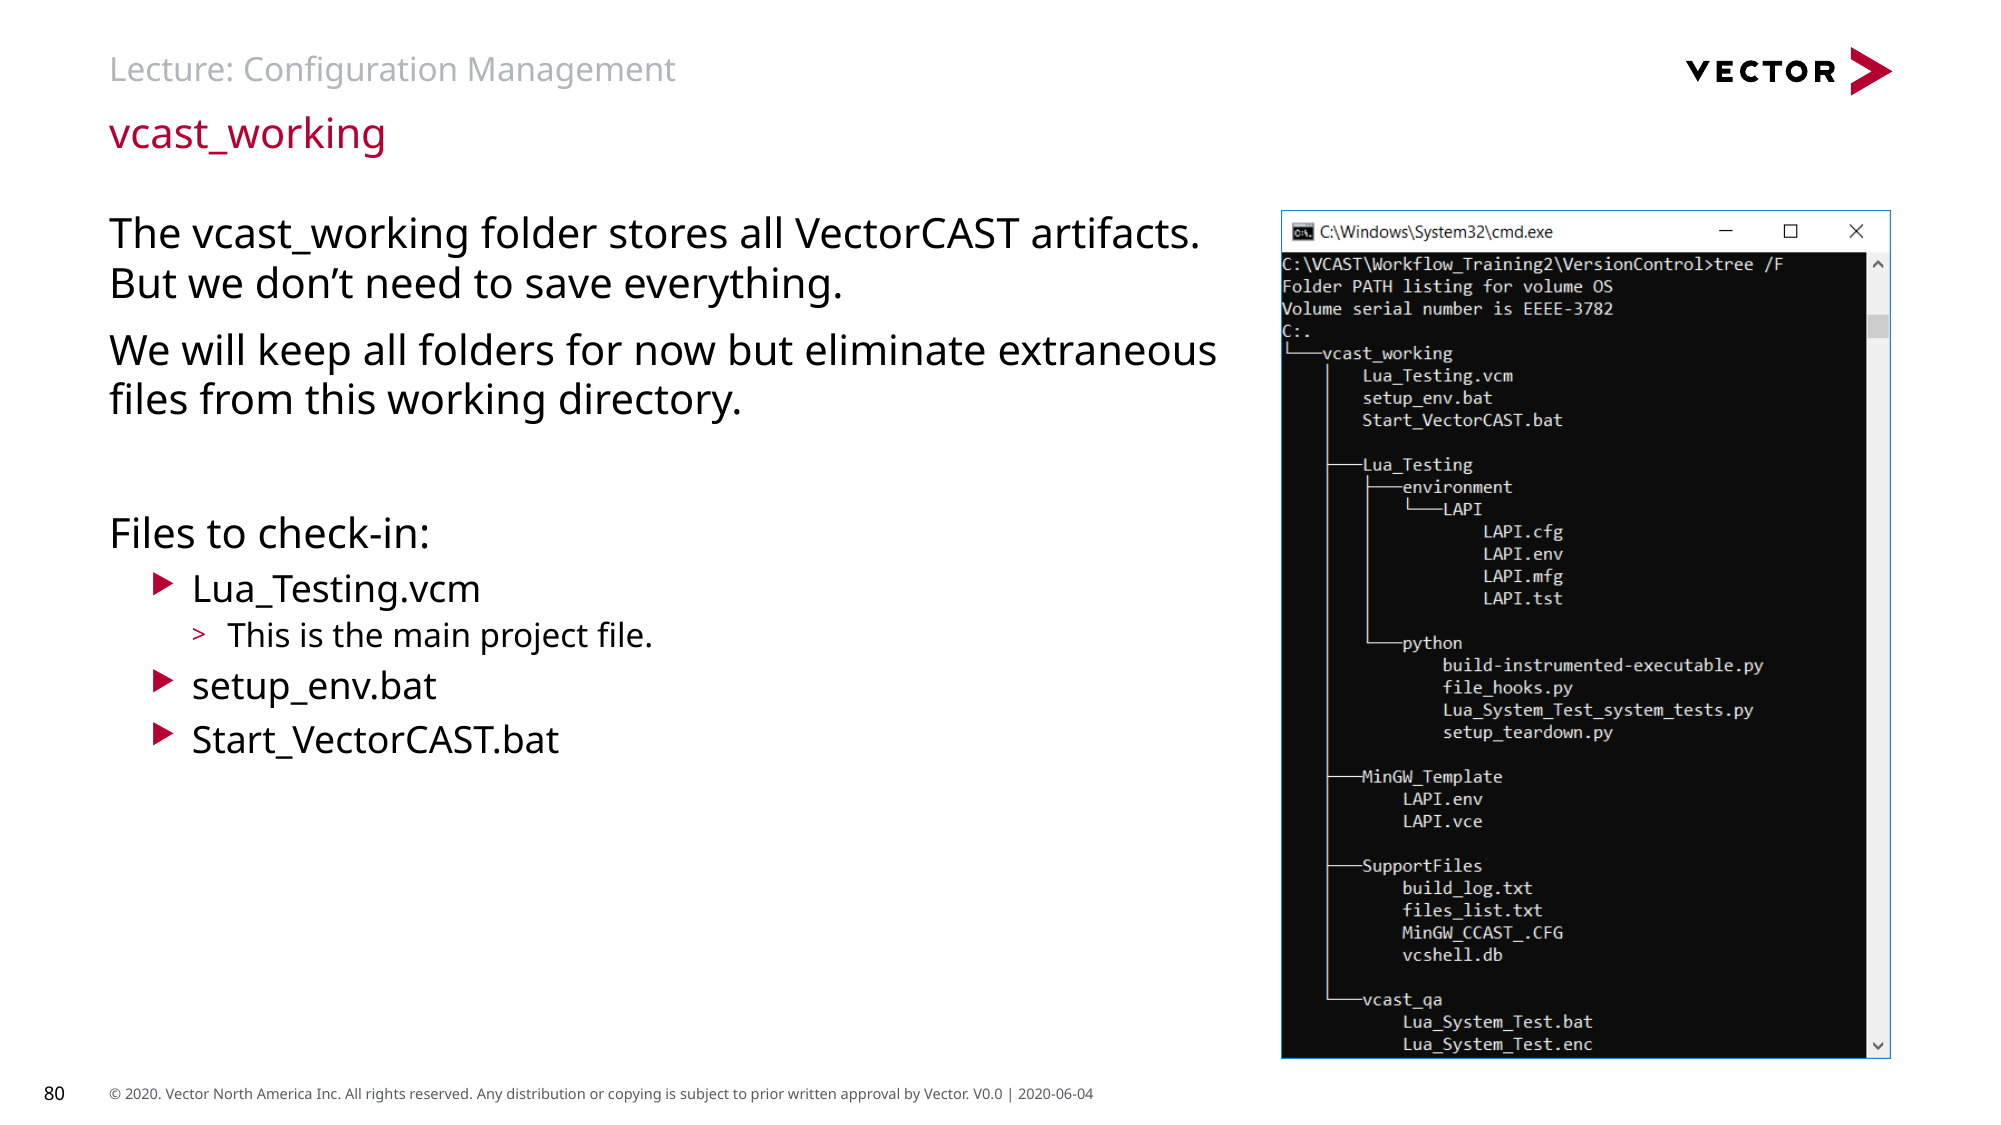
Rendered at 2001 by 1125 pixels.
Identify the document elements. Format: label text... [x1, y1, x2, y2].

list The vcast_working folder stores all VectorCAST artifacts. But we don’t need to save everything. We will keep all folders for now but eliminate extraneous files from this working directory. Files to check-in: Lua_Testing.vcm This is the main project file. setup_env.bat Start_VectorCAST.bat [109, 206, 1256, 1063]
title Lecture: Configuration Management [109, 41, 1577, 89]
list vcast_working [109, 103, 1577, 157]
picture [1281, 210, 1891, 1059]
